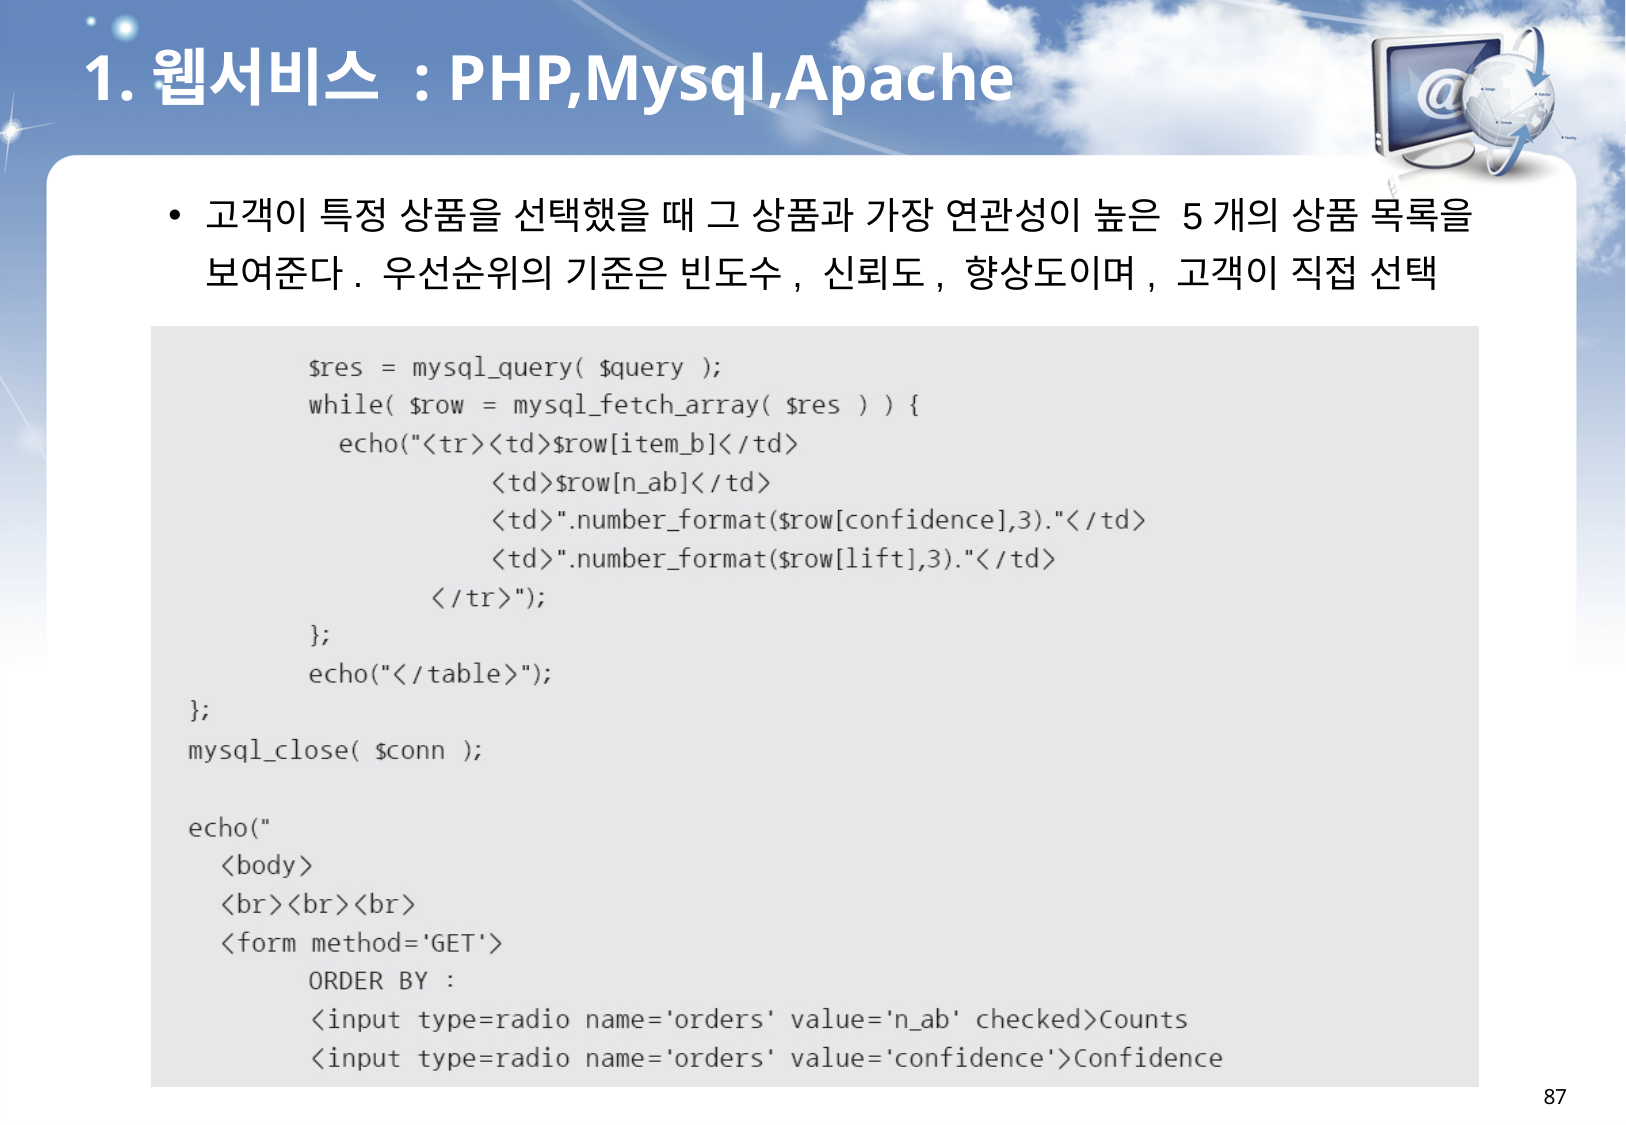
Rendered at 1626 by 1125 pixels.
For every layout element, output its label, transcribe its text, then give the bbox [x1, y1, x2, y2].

picture [0, 0, 1626, 1125]
text_box 1.웹서비스 : PHP,Mysql,Apache [68, 31, 1498, 102]
list 고객이 특정 상품을 선택했을 때 그 상품과 가장 연관성이 높은 5개의 상품 목록을 보여준다. 우선순위의 기준은 빈도수, 신뢰도, 향상도이며, 고객이 직접 선택 [3, 171, 1552, 1081]
